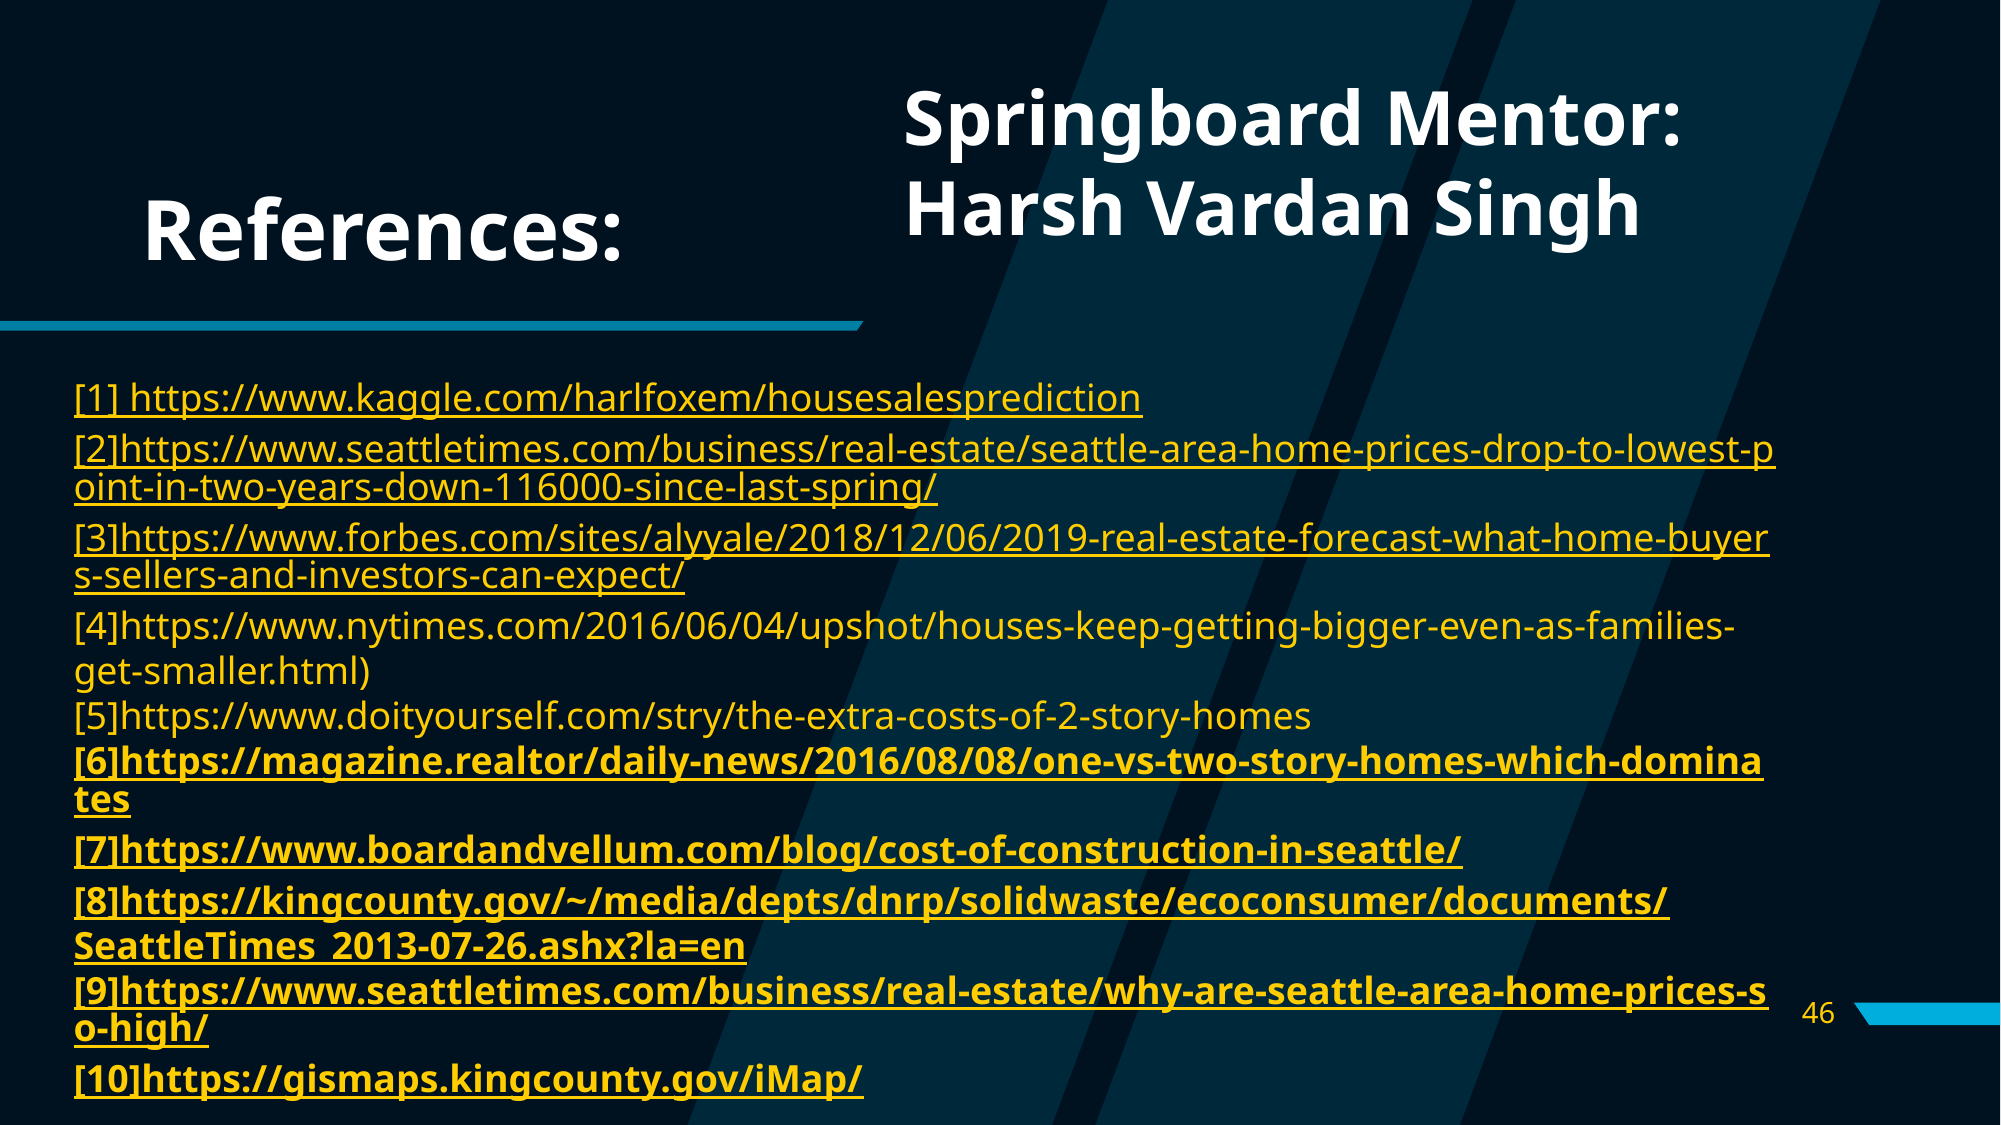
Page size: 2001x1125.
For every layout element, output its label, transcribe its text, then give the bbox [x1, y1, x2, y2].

slide_number 46 [1792, 984, 1851, 1045]
text_box [1] https://www.kaggle.com/harlfoxem/housesalesprediction [2]https://www.seattletimes.com/business/real-estate/seattle-area-home-prices-drop-to-lowest-point-in-two-years-down-116000-since-last-spring/ [3]https://www.forbes.com/sites/alyyale/2018/12/06/2019-real-estate-forecast-what-home-buyers-sellers-and-investors-can-expect/ [4]https://www.nytimes.com/2016/06/04/upshot/houses-keep-getting-bigger-even-as-families-get-smaller.html) [5]https://www.doityourself.com/stry/the-extra-costs-of-2-story-homes [6]https://magazine.realtor/daily-news/2016/08/08/one-vs-two-story-homes-which-dominates [7]https://www.boardandvellum.com/blog/cost-of-construction-in-seattle/ [8]https://kingcounty.gov/~/media/depts/dnrp/solidwaste/ecoconsumer/documents/SeattleTimes_2013-07-26.ashx?la=en [9]https://www.seattletimes.com/business/real-estate/why-are-seattle-area-home-prices-so-high/ [10]https://gismaps.kingcounty.gov/iMap/ [58, 366, 1792, 1125]
title References: [126, 169, 957, 298]
text_box Springboard Mentor: Harsh Vardan Singh [889, 63, 1892, 258]
